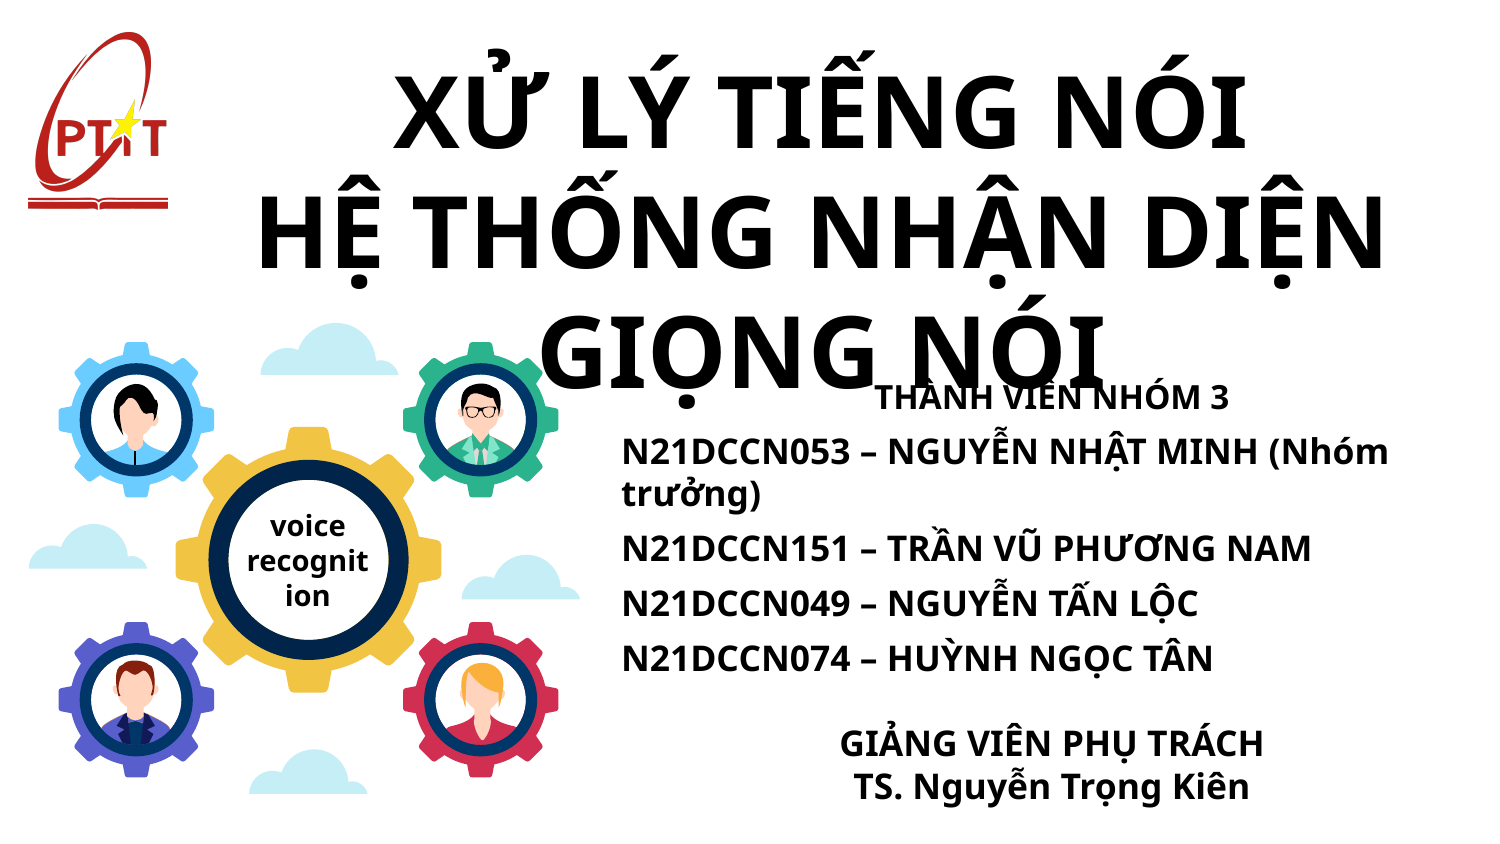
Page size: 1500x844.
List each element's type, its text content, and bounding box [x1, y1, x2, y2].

text_box [28, 523, 148, 569]
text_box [402, 341, 559, 498]
subtitle THÀNH VIÊN NHÓM 3 N21DCCN053 – NGUYỄN NHẬT MINH (Nhóm trưởng) N21DCCN151 – TRẦN VŨ PHƯƠNG NAM N21DCCN049 – NGUYỄN TẤN LỘC N21DCCN074 – HUỲNH NGỌC TÂN GIẢNG VIÊN PHỤ TRÁCH TS. Nguyễn Trọng Kiên [606, 361, 1498, 844]
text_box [58, 621, 215, 778]
picture [28, 32, 168, 210]
text_box [260, 322, 397, 375]
title XỬ LÝ TIẾNG NÓI HỆ THỐNG NHẬN DIỆN GIỌNG NÓI [146, 33, 1497, 306]
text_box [175, 426, 442, 693]
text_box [58, 341, 215, 498]
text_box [402, 621, 559, 778]
text_box [249, 749, 368, 794]
text_box [461, 554, 581, 600]
